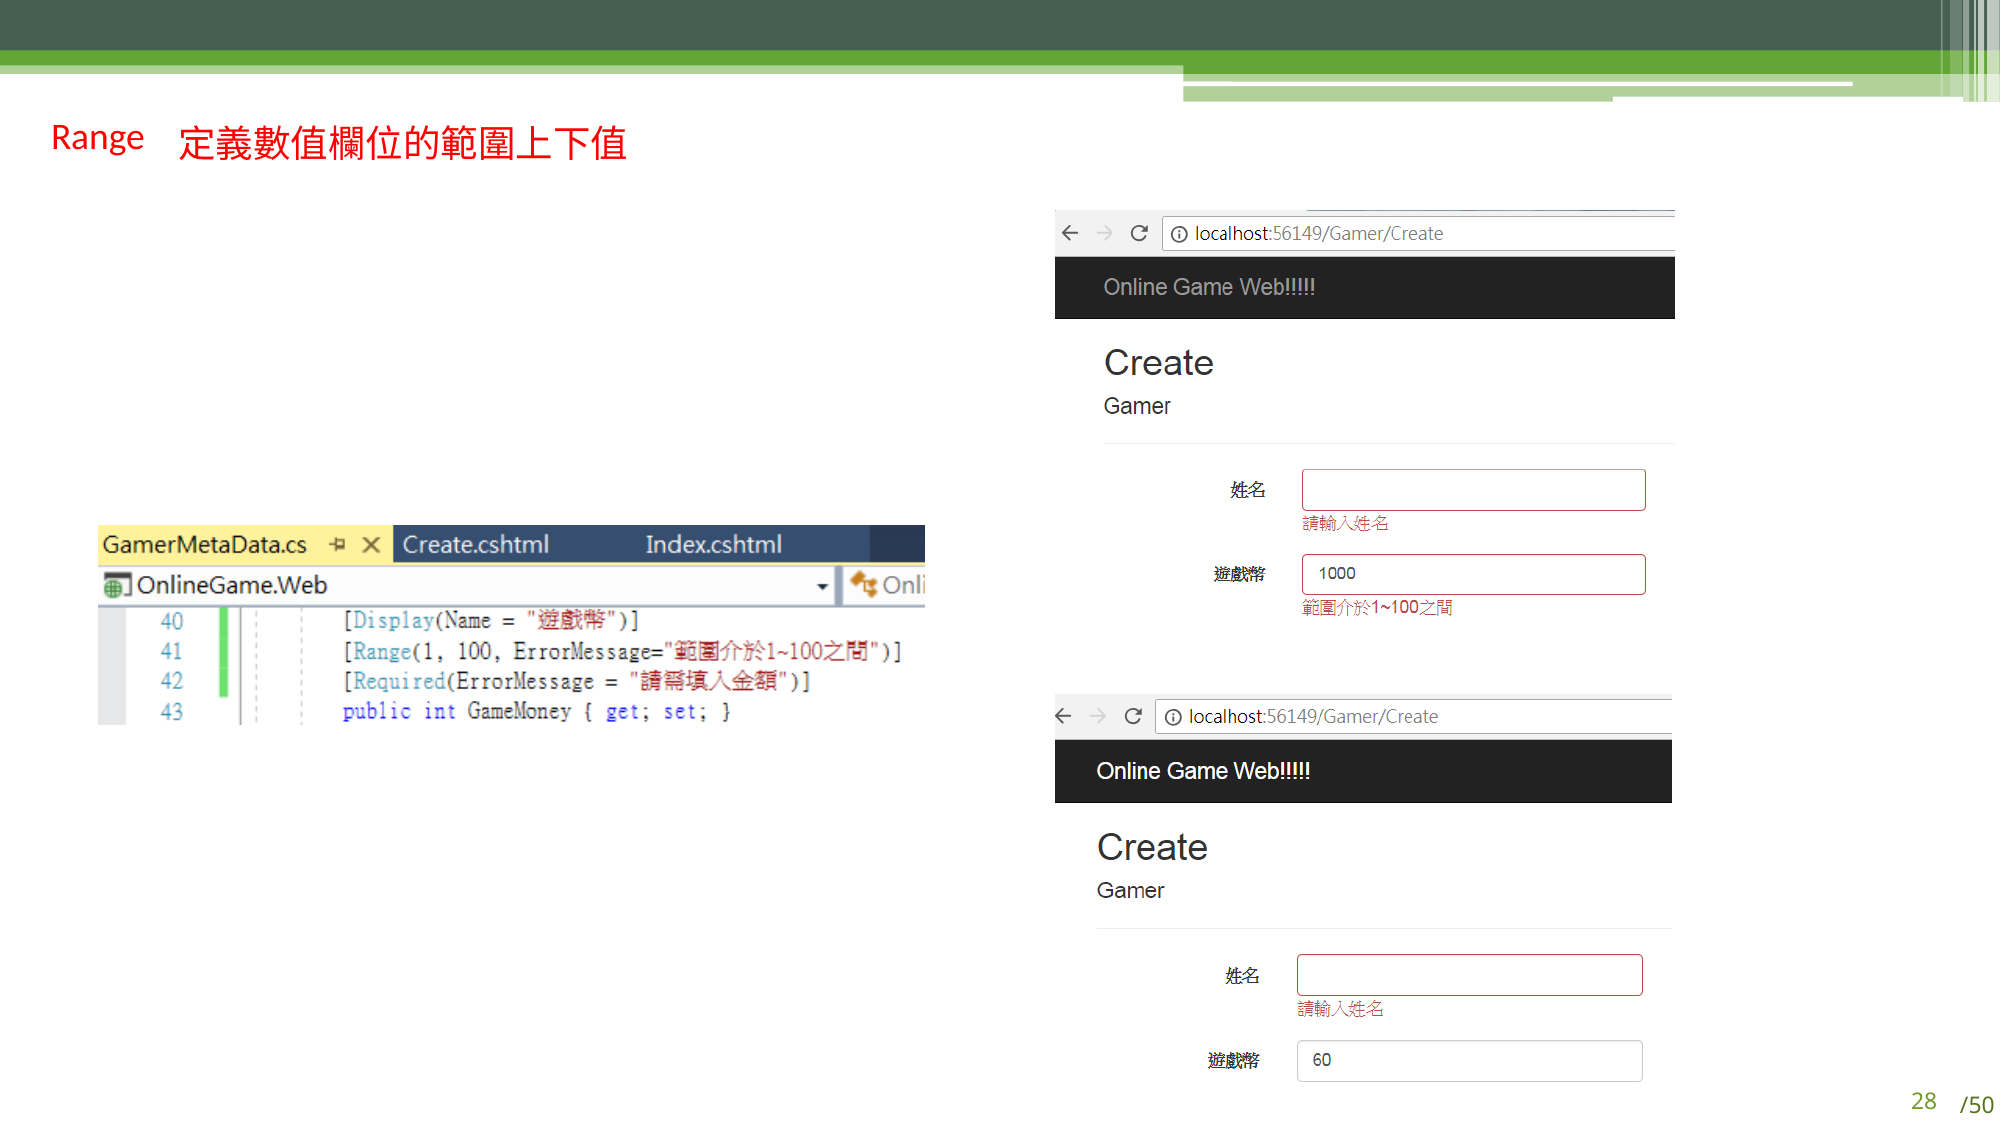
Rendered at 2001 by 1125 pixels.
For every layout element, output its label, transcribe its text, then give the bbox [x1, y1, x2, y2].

picture [1055, 210, 1675, 626]
text_box 定義數值欄位的範圍上下值 [163, 112, 644, 172]
picture [1055, 694, 1672, 1084]
picture [98, 525, 925, 726]
text_box Range [36, 104, 161, 165]
slide_number 27 [1785, 1065, 1953, 1125]
footer /50 [1953, 1083, 2000, 1124]
